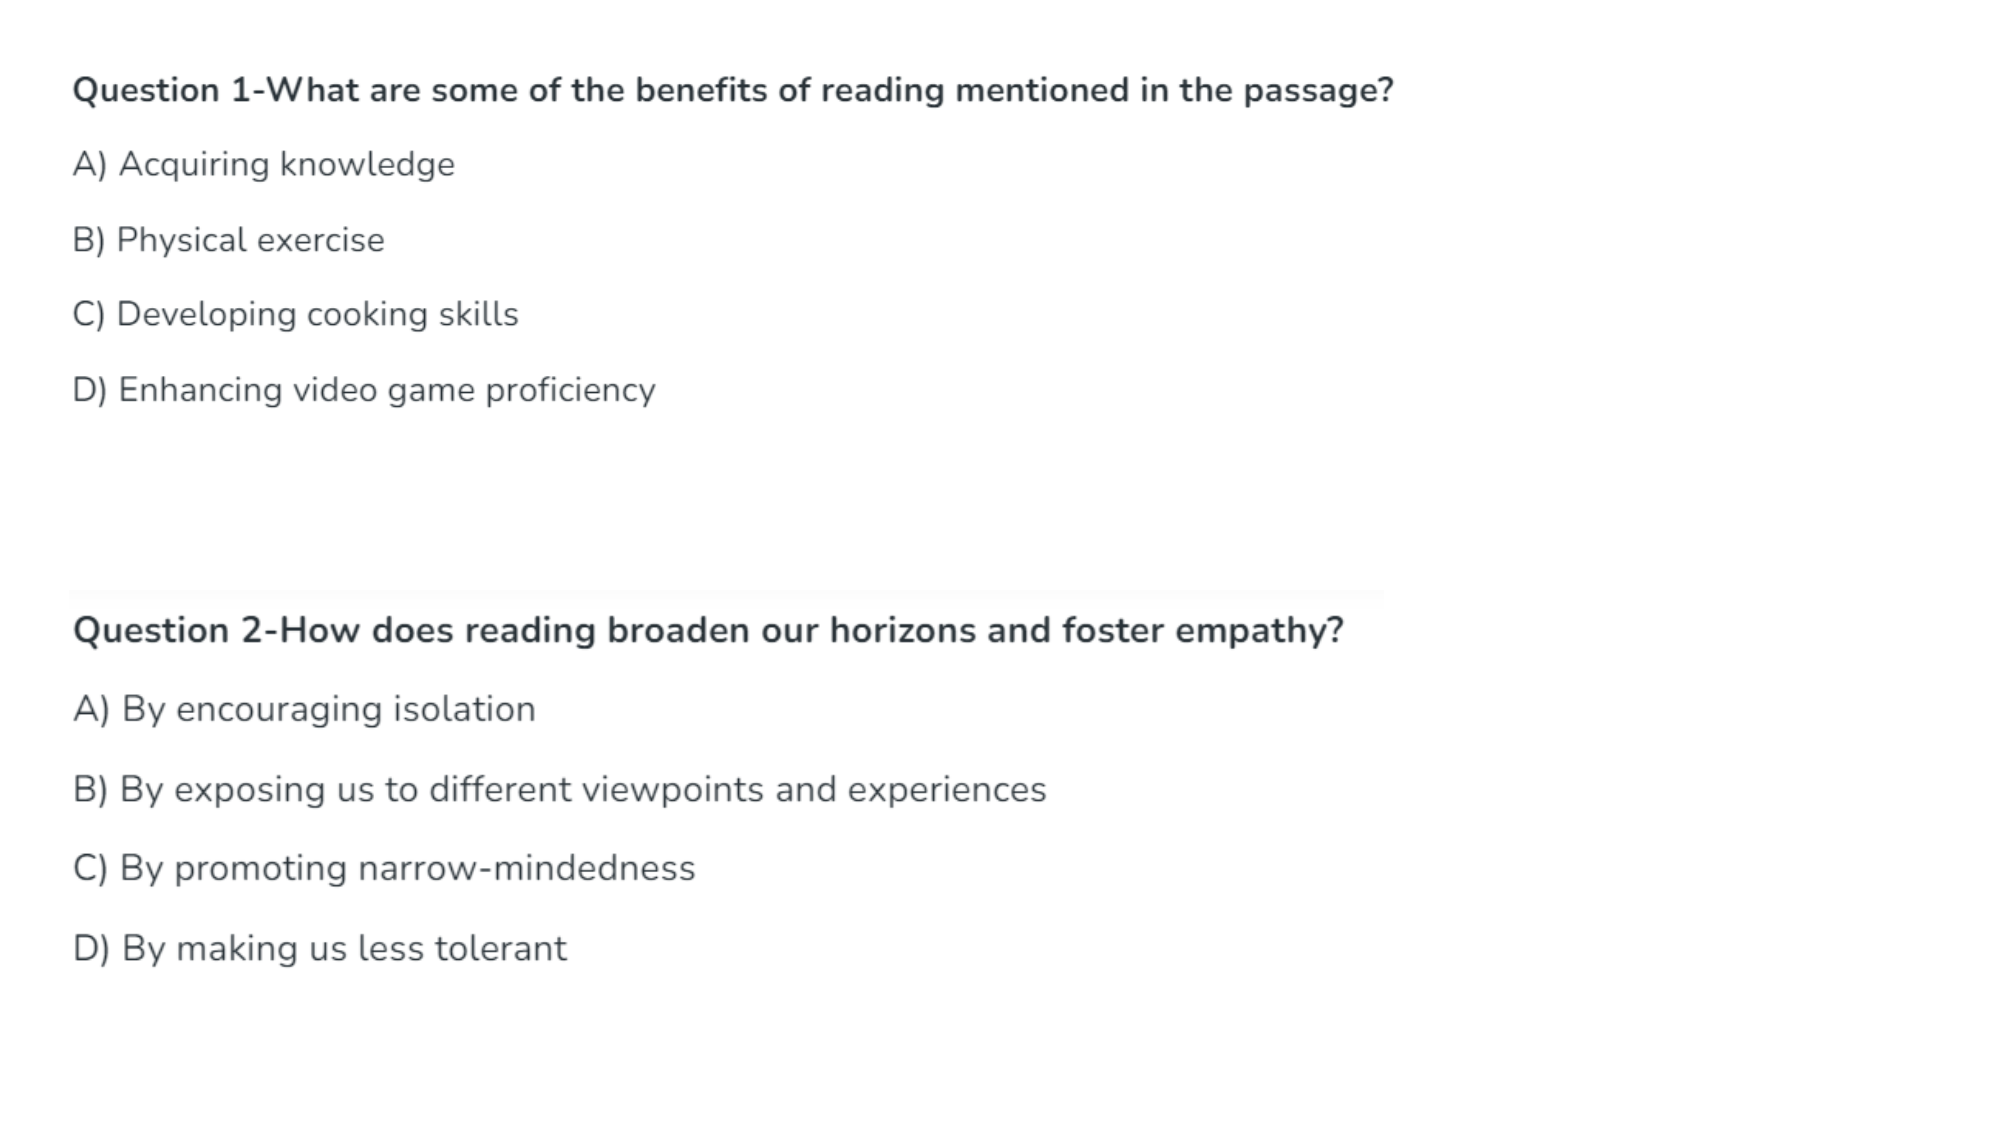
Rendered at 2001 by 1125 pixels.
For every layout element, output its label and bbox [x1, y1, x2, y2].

picture [69, 590, 1384, 977]
picture [50, 32, 1444, 426]
